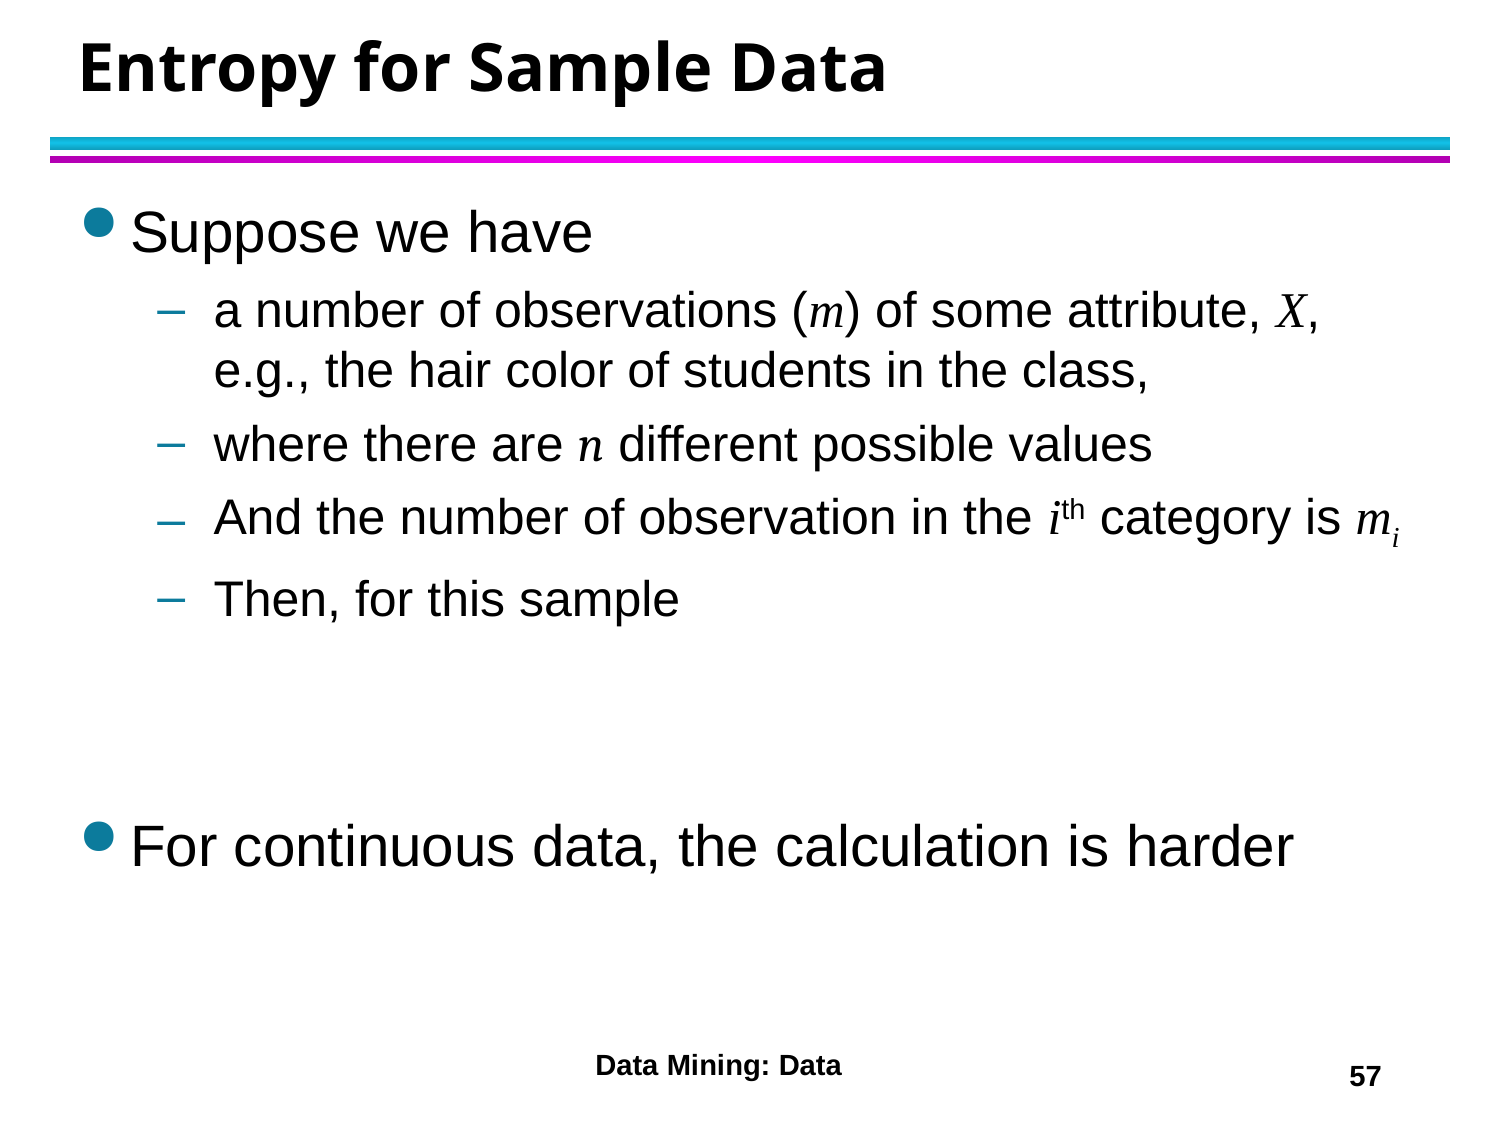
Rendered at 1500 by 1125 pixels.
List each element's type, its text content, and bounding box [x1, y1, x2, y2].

title Entropy for Sample Data [62, 24, 1421, 113]
